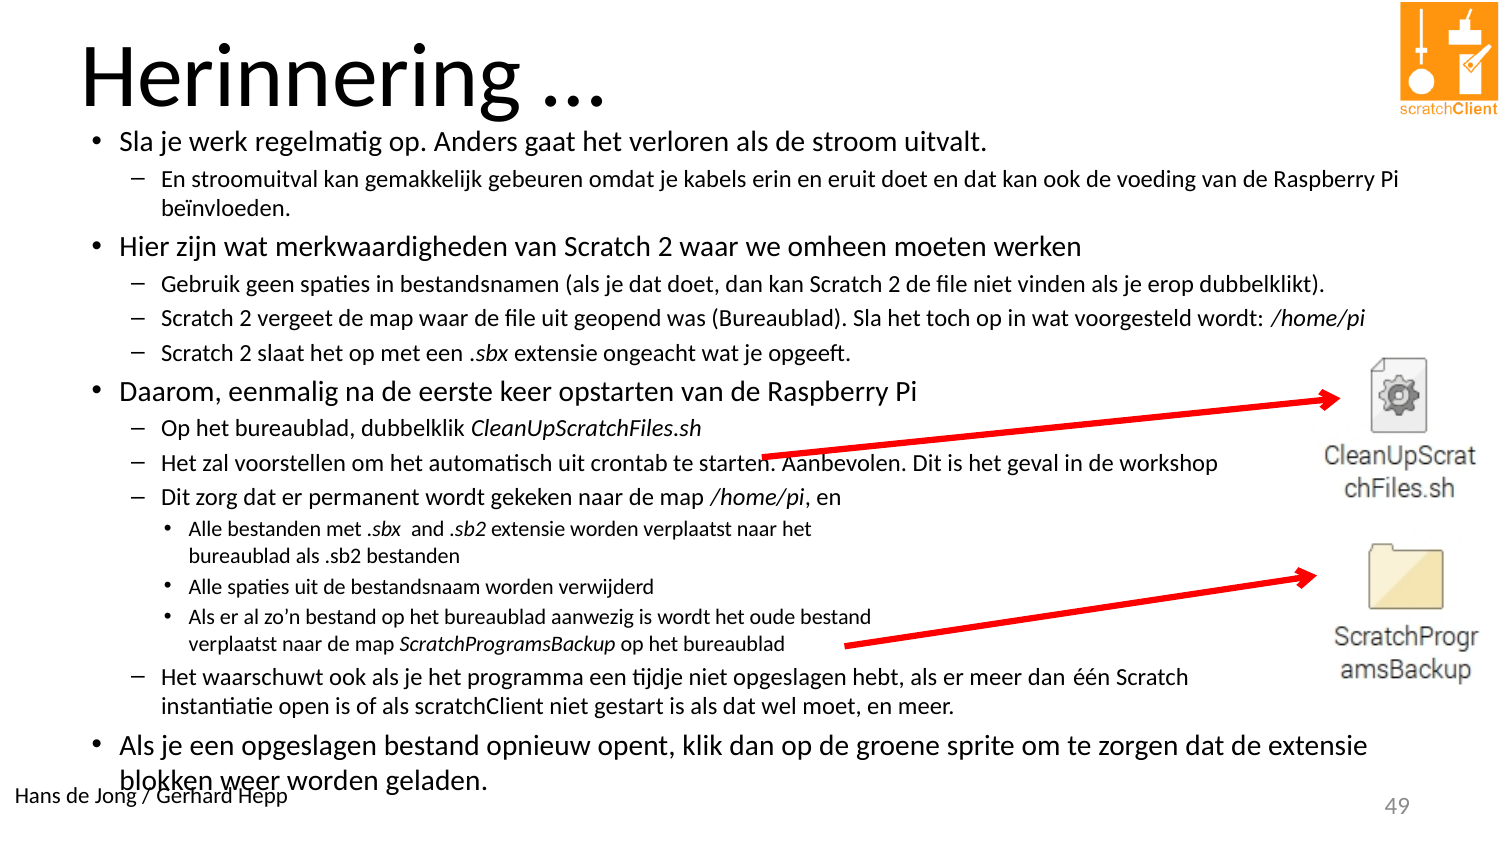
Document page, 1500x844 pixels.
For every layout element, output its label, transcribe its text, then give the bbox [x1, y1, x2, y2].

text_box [761, 397, 1341, 458]
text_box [844, 575, 1318, 647]
picture [1415, 2, 1499, 118]
slide_number 49 [1340, 782, 1425, 827]
list Sla je werk regelmatig op. Anders gaat het verloren als de stroom uitvalt. En stroomuitval kan gemakkelijk gebeuren omdat je kabels erin en eruit doet en dat kan ook de voeding van de Raspberry Pi beïnvloeden. Hier zijn wat merkwaardigheden van Scratch 2 waar we omheen moeten werken Gebruik geen spaties in bestandsnamen (als je dat doet, dan kan Scratch 2 de file niet vinden als je erop dubbelklikt). Scratch 2 vergeet de map waar de file uit geopend was (Bureaublad). Sla het toch op in wat voorgesteld wordt: /home/pi Scratch 2 slaat het op met een .sbx extensie ongeacht wat je opgeeft. Daarom, eenmalig na de eerste keer opstarten van de Raspberry Pi Op het bureaublad, dubbelklik CleanUpScratchFiles.sh Het zal voorstellen om het automatisch uit crontab te starten. Aanbevolen. Dit is het geval in de workshop Dit zorg dat er permanent wordt gekeken naar de map /home/pi, en Alle bestanden met .sbx and .sb2 extensie worden verplaatst naar het bureaublad als .sb2 bestanden Alle spaties uit de bestandsnaam worden verwijderd Als er al zo’n bestand op het bureaublad aanwezig is wordt het oude bestand verplaatst naar de map ScratchProgramsBackup op het bureaublad Het waarschuwt ook als je het programma een tijdje niet opgeslagen hebt, als er meer dan één Scratch instantiatie open is of als scratchClient niet gestart is als dat wel moet, en meer. Als je een opgeslagen bestand opnieuw opent, klik dan op de groene sprite om te zorgen dat de extensie blokken weer worden geladen. [76, 114, 1427, 824]
picture [1310, 347, 1500, 517]
title Herinnering … [64, 0, 1415, 141]
picture [1322, 527, 1500, 703]
